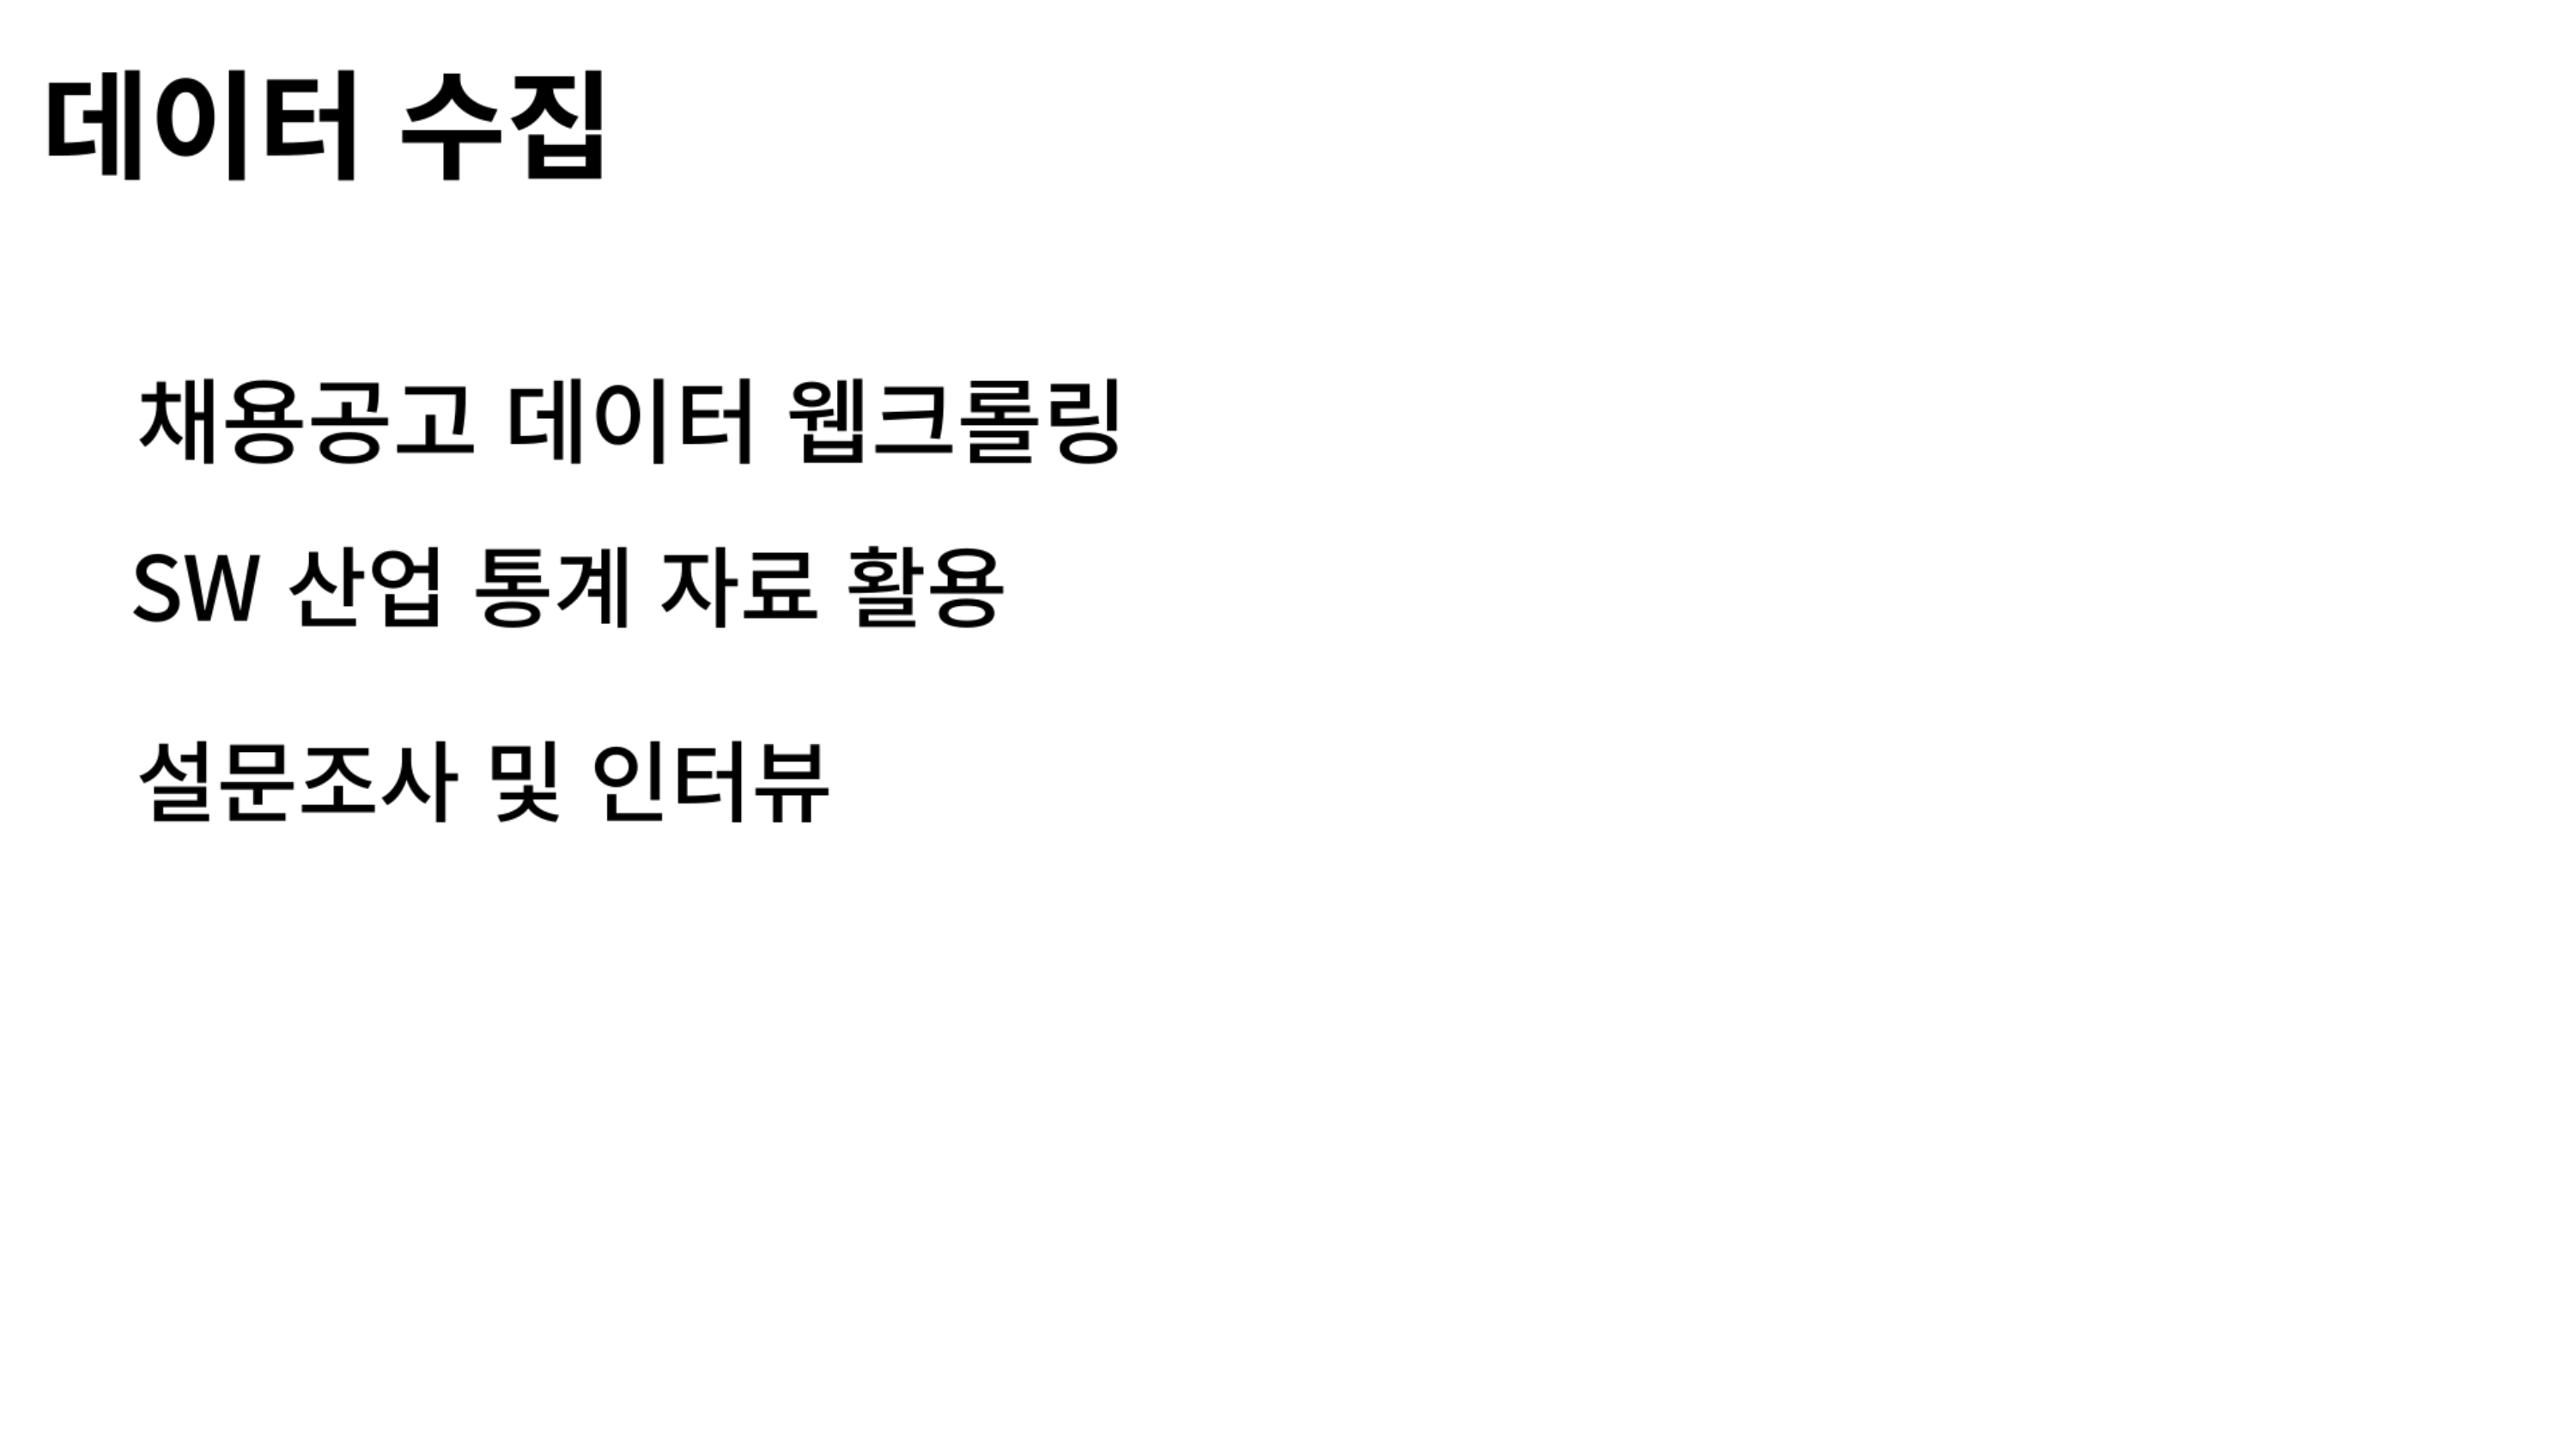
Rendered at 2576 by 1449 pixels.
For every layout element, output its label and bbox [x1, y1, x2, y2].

picture [122, 704, 872, 864]
picture [115, 509, 1046, 670]
picture [23, 21, 657, 235]
picture [121, 338, 1161, 507]
